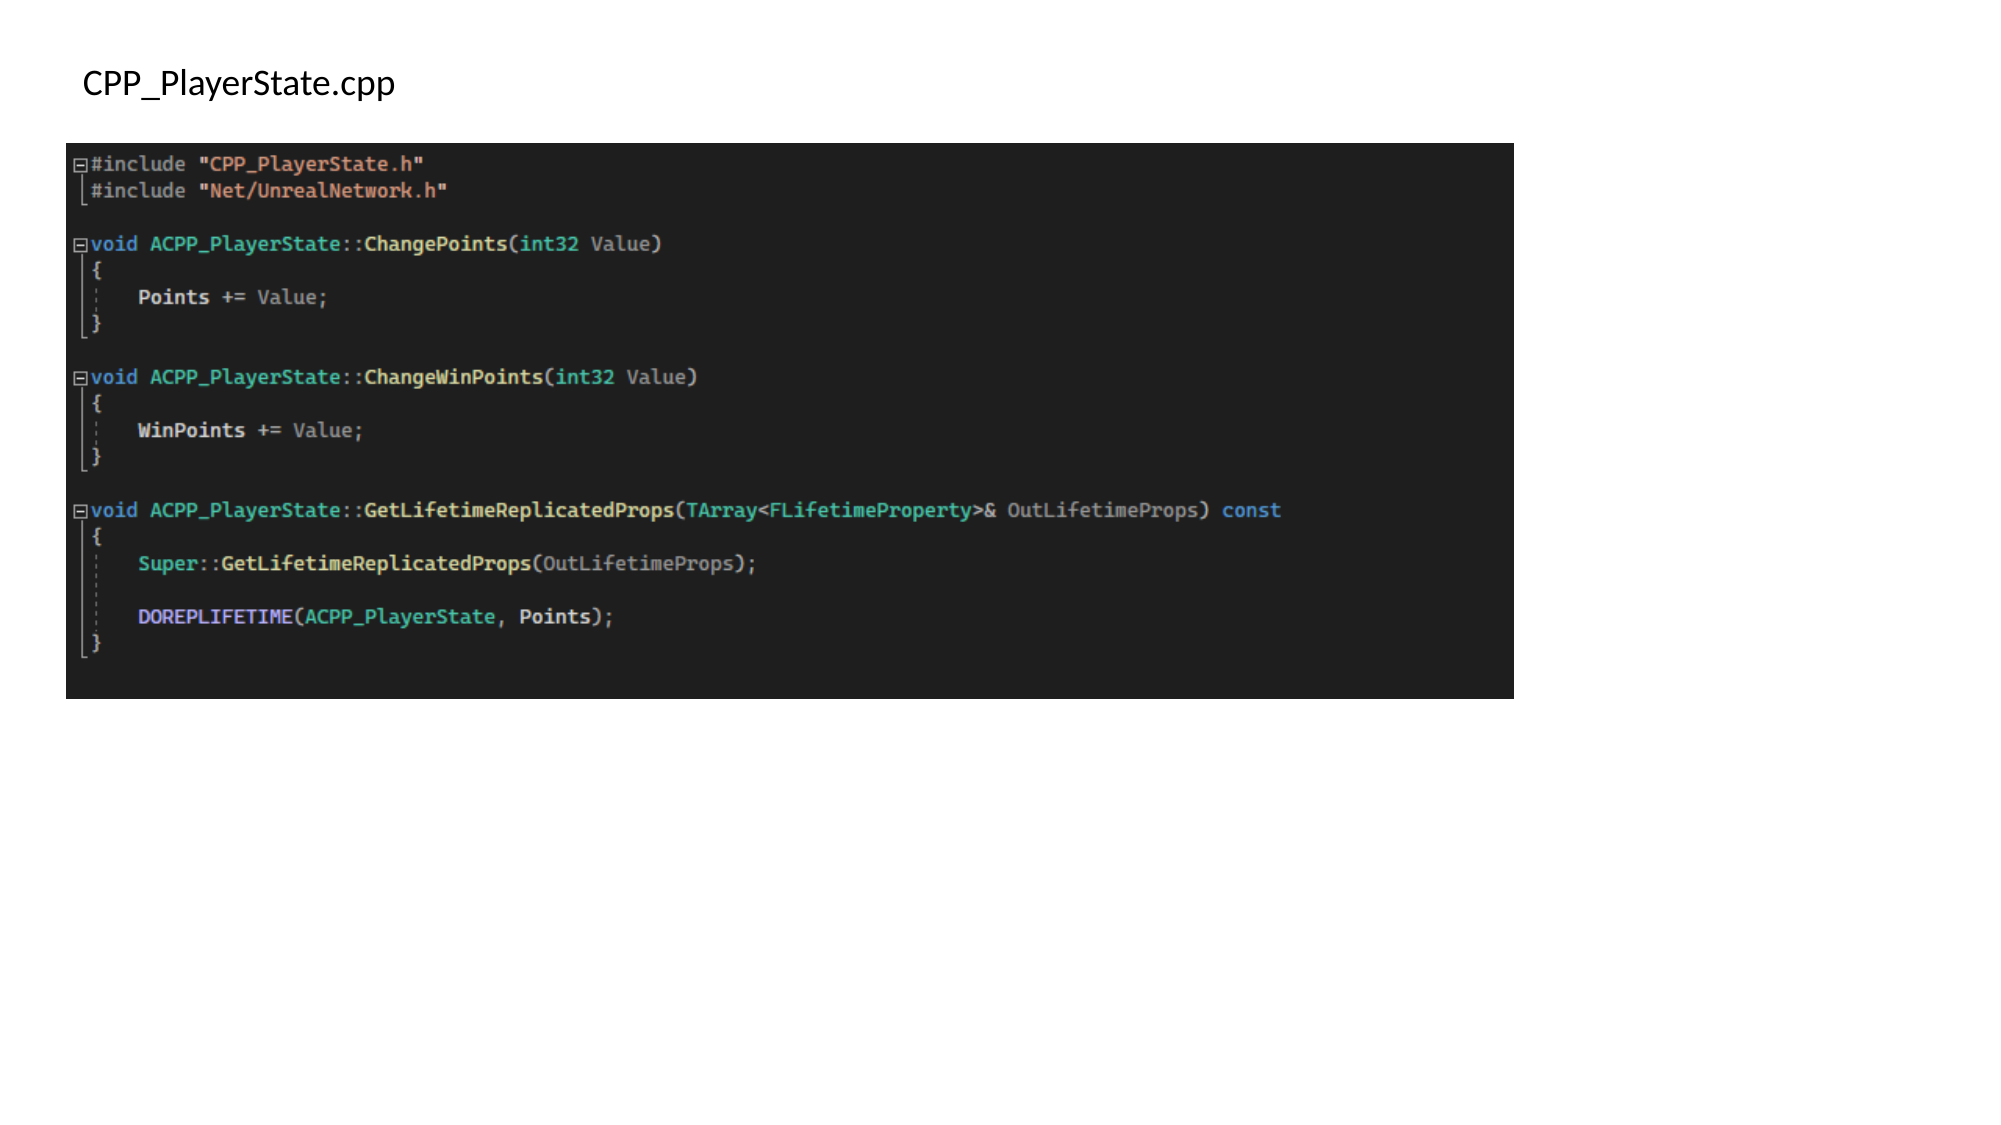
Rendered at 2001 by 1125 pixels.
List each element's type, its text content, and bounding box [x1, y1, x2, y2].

picture [66, 143, 1514, 699]
text_box CPP_PlayerState.cpp [68, 50, 411, 111]
